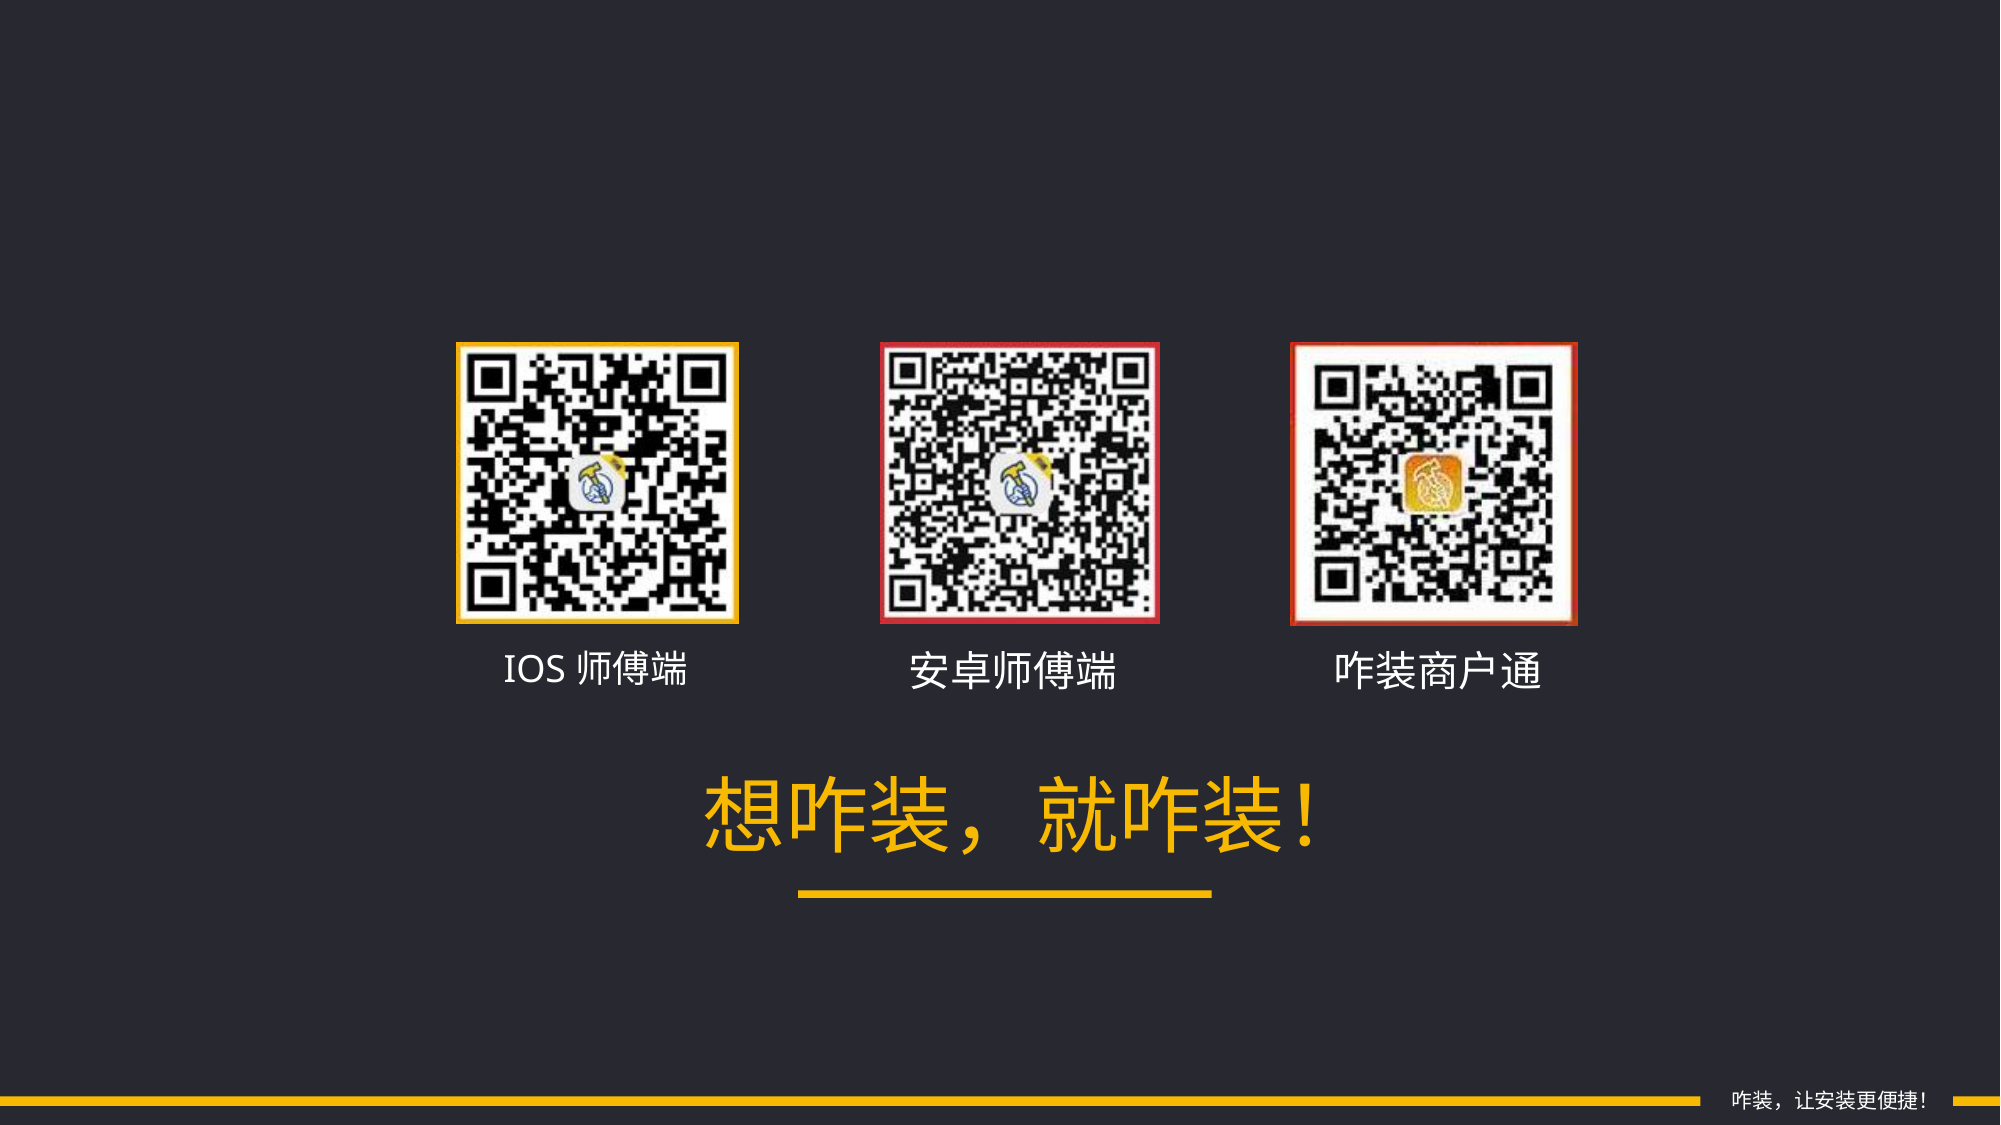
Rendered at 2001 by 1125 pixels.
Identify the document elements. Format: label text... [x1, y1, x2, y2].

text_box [456, 342, 1578, 704]
text_box 想咋装，就咋装！ [687, 755, 1384, 871]
text_box [797, 889, 1213, 899]
